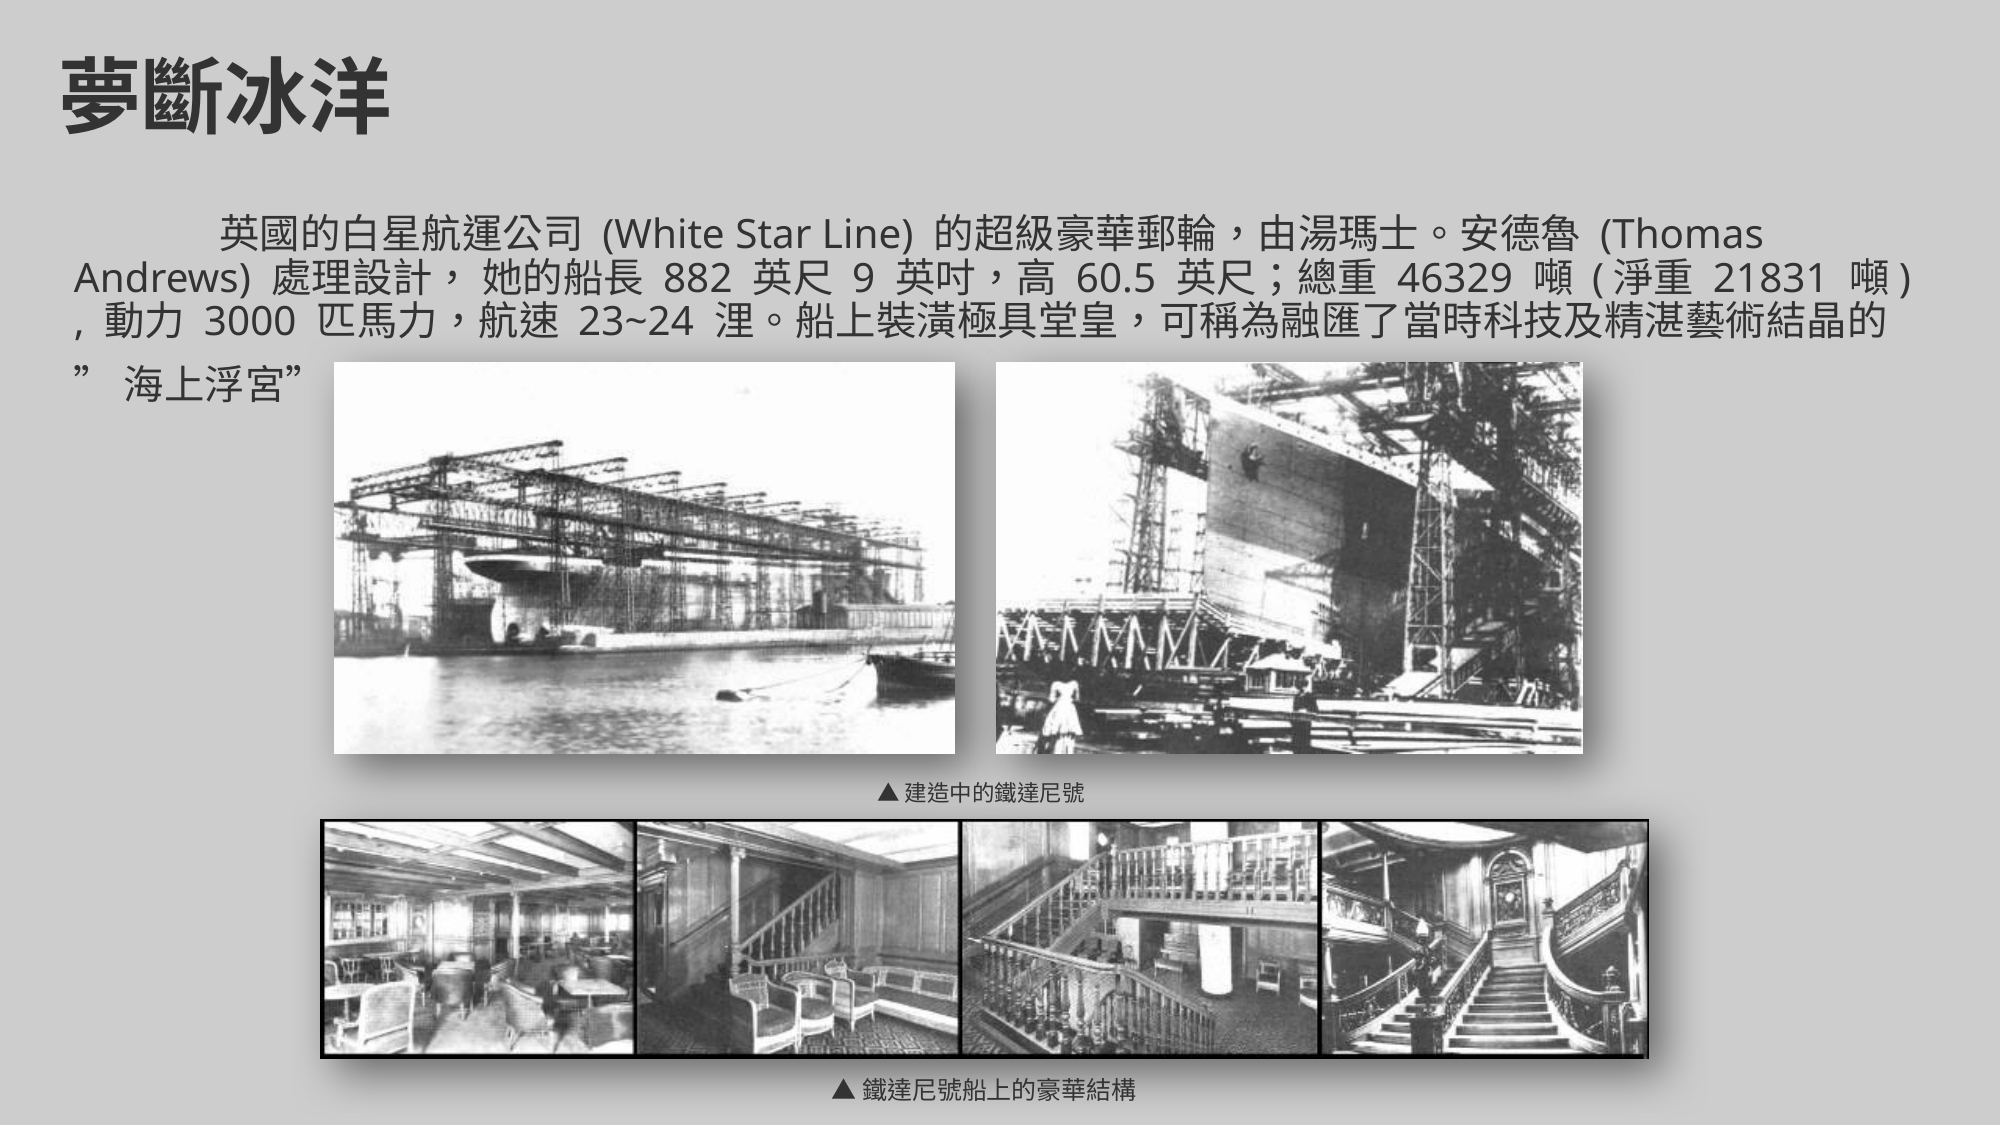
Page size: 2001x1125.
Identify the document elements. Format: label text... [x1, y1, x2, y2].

picture [334, 362, 955, 754]
picture [319, 819, 1649, 1059]
text_box ▲建造中的鐵達尼號 [862, 774, 1106, 819]
title 夢斷冰洋 [43, 32, 887, 154]
subtitle 英國的白星航運公司 (White Star Line) 的超級豪華郵輪，由湯瑪士。安德魯 (Thomas Andrews) 處理設計， 她的船長 882 英尺 9 英吋，高 60.5 英尺；總重 46329 噸 (淨重 21831 噸) , 動力 3000 匹馬力，航速 23~24 浬。船上裝潢極具堂皇，可稱為融匯了當時科技及精湛藝術結晶的 ”海上浮宮”。 [58, 206, 1935, 460]
text_box ▲鐵達尼號船上的豪華結構 [785, 1070, 1183, 1116]
picture [996, 362, 1583, 754]
